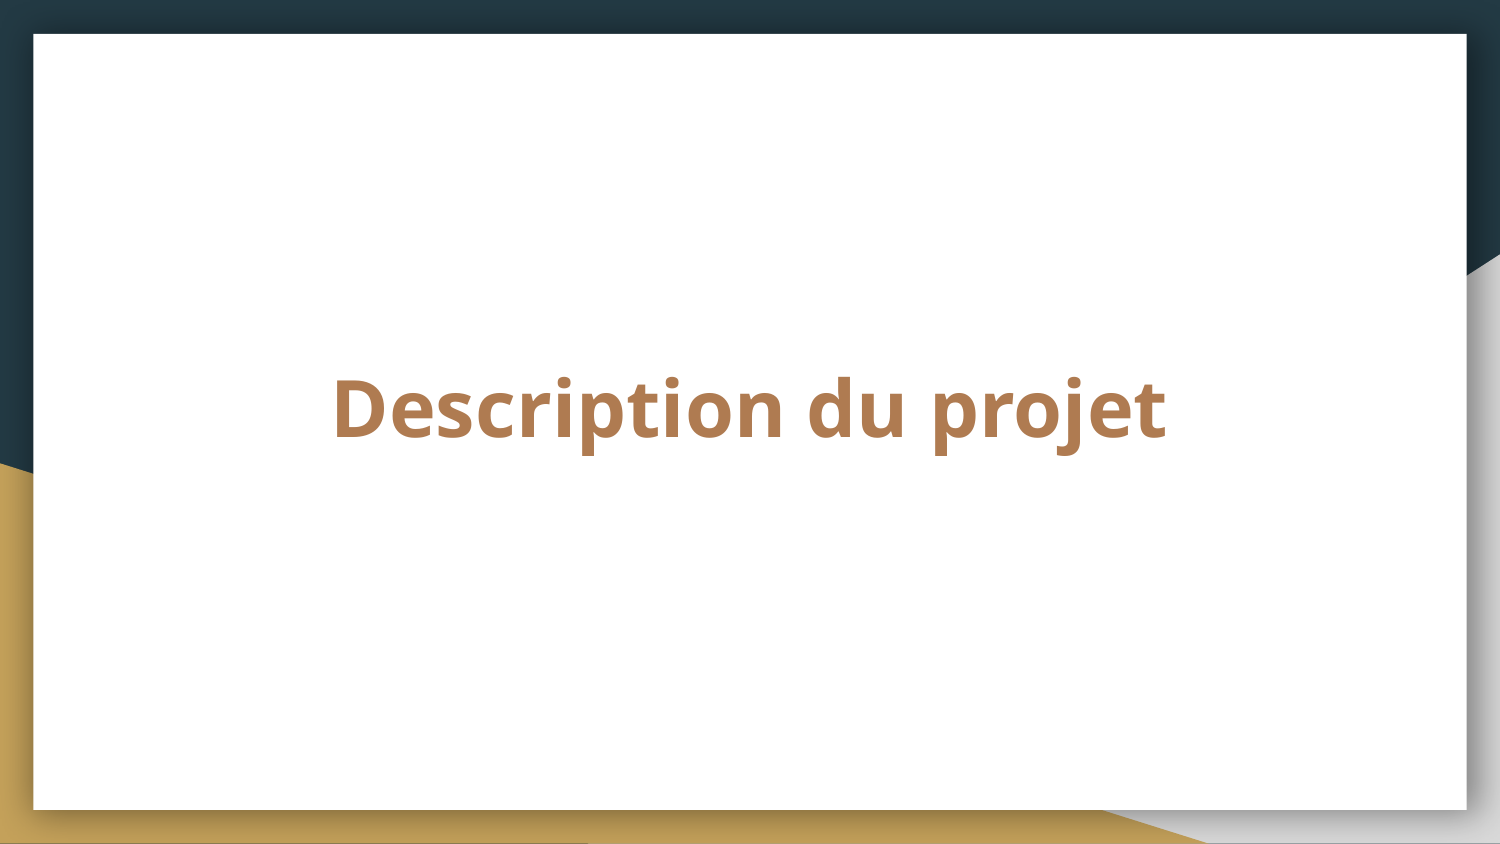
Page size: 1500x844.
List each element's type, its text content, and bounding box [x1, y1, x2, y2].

title Description du projet [134, 343, 1366, 501]
